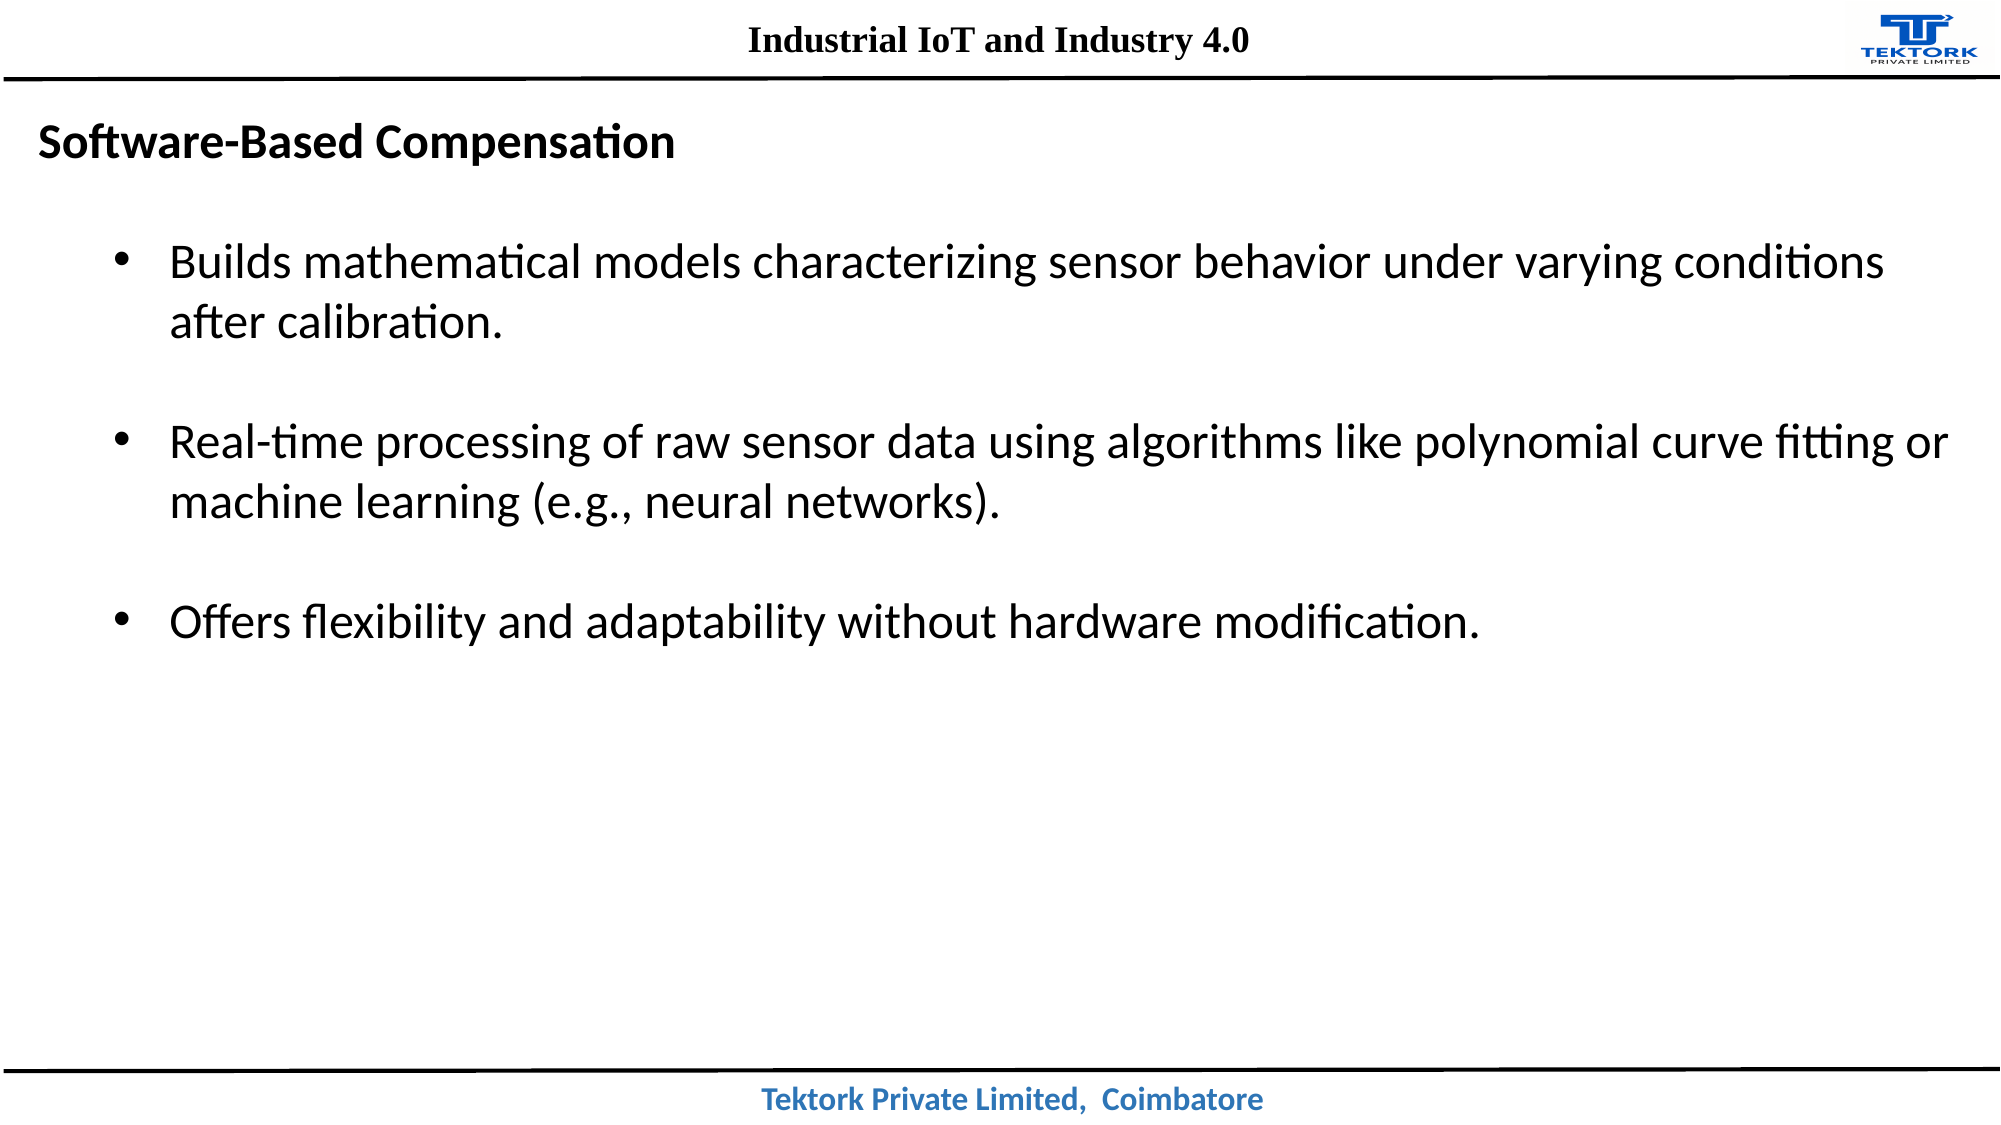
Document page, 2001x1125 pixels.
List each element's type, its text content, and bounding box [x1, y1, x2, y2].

picture [1845, 1, 1995, 77]
text_box Industrial IoT and Industry 4.0 [732, 7, 1267, 68]
text_box Tektork Private Limited, Coimbatore [419, 1072, 1608, 1125]
text_box Software-Based Compensation Builds mathematical models characterizing sensor behavior under varying conditions after calibration. Real-time processing of raw sensor data using algorithms like polynomial curve fitting or machine learning (e.g., neural networks). Offers flexibility and adaptability without hardware modification. [23, 100, 1975, 656]
